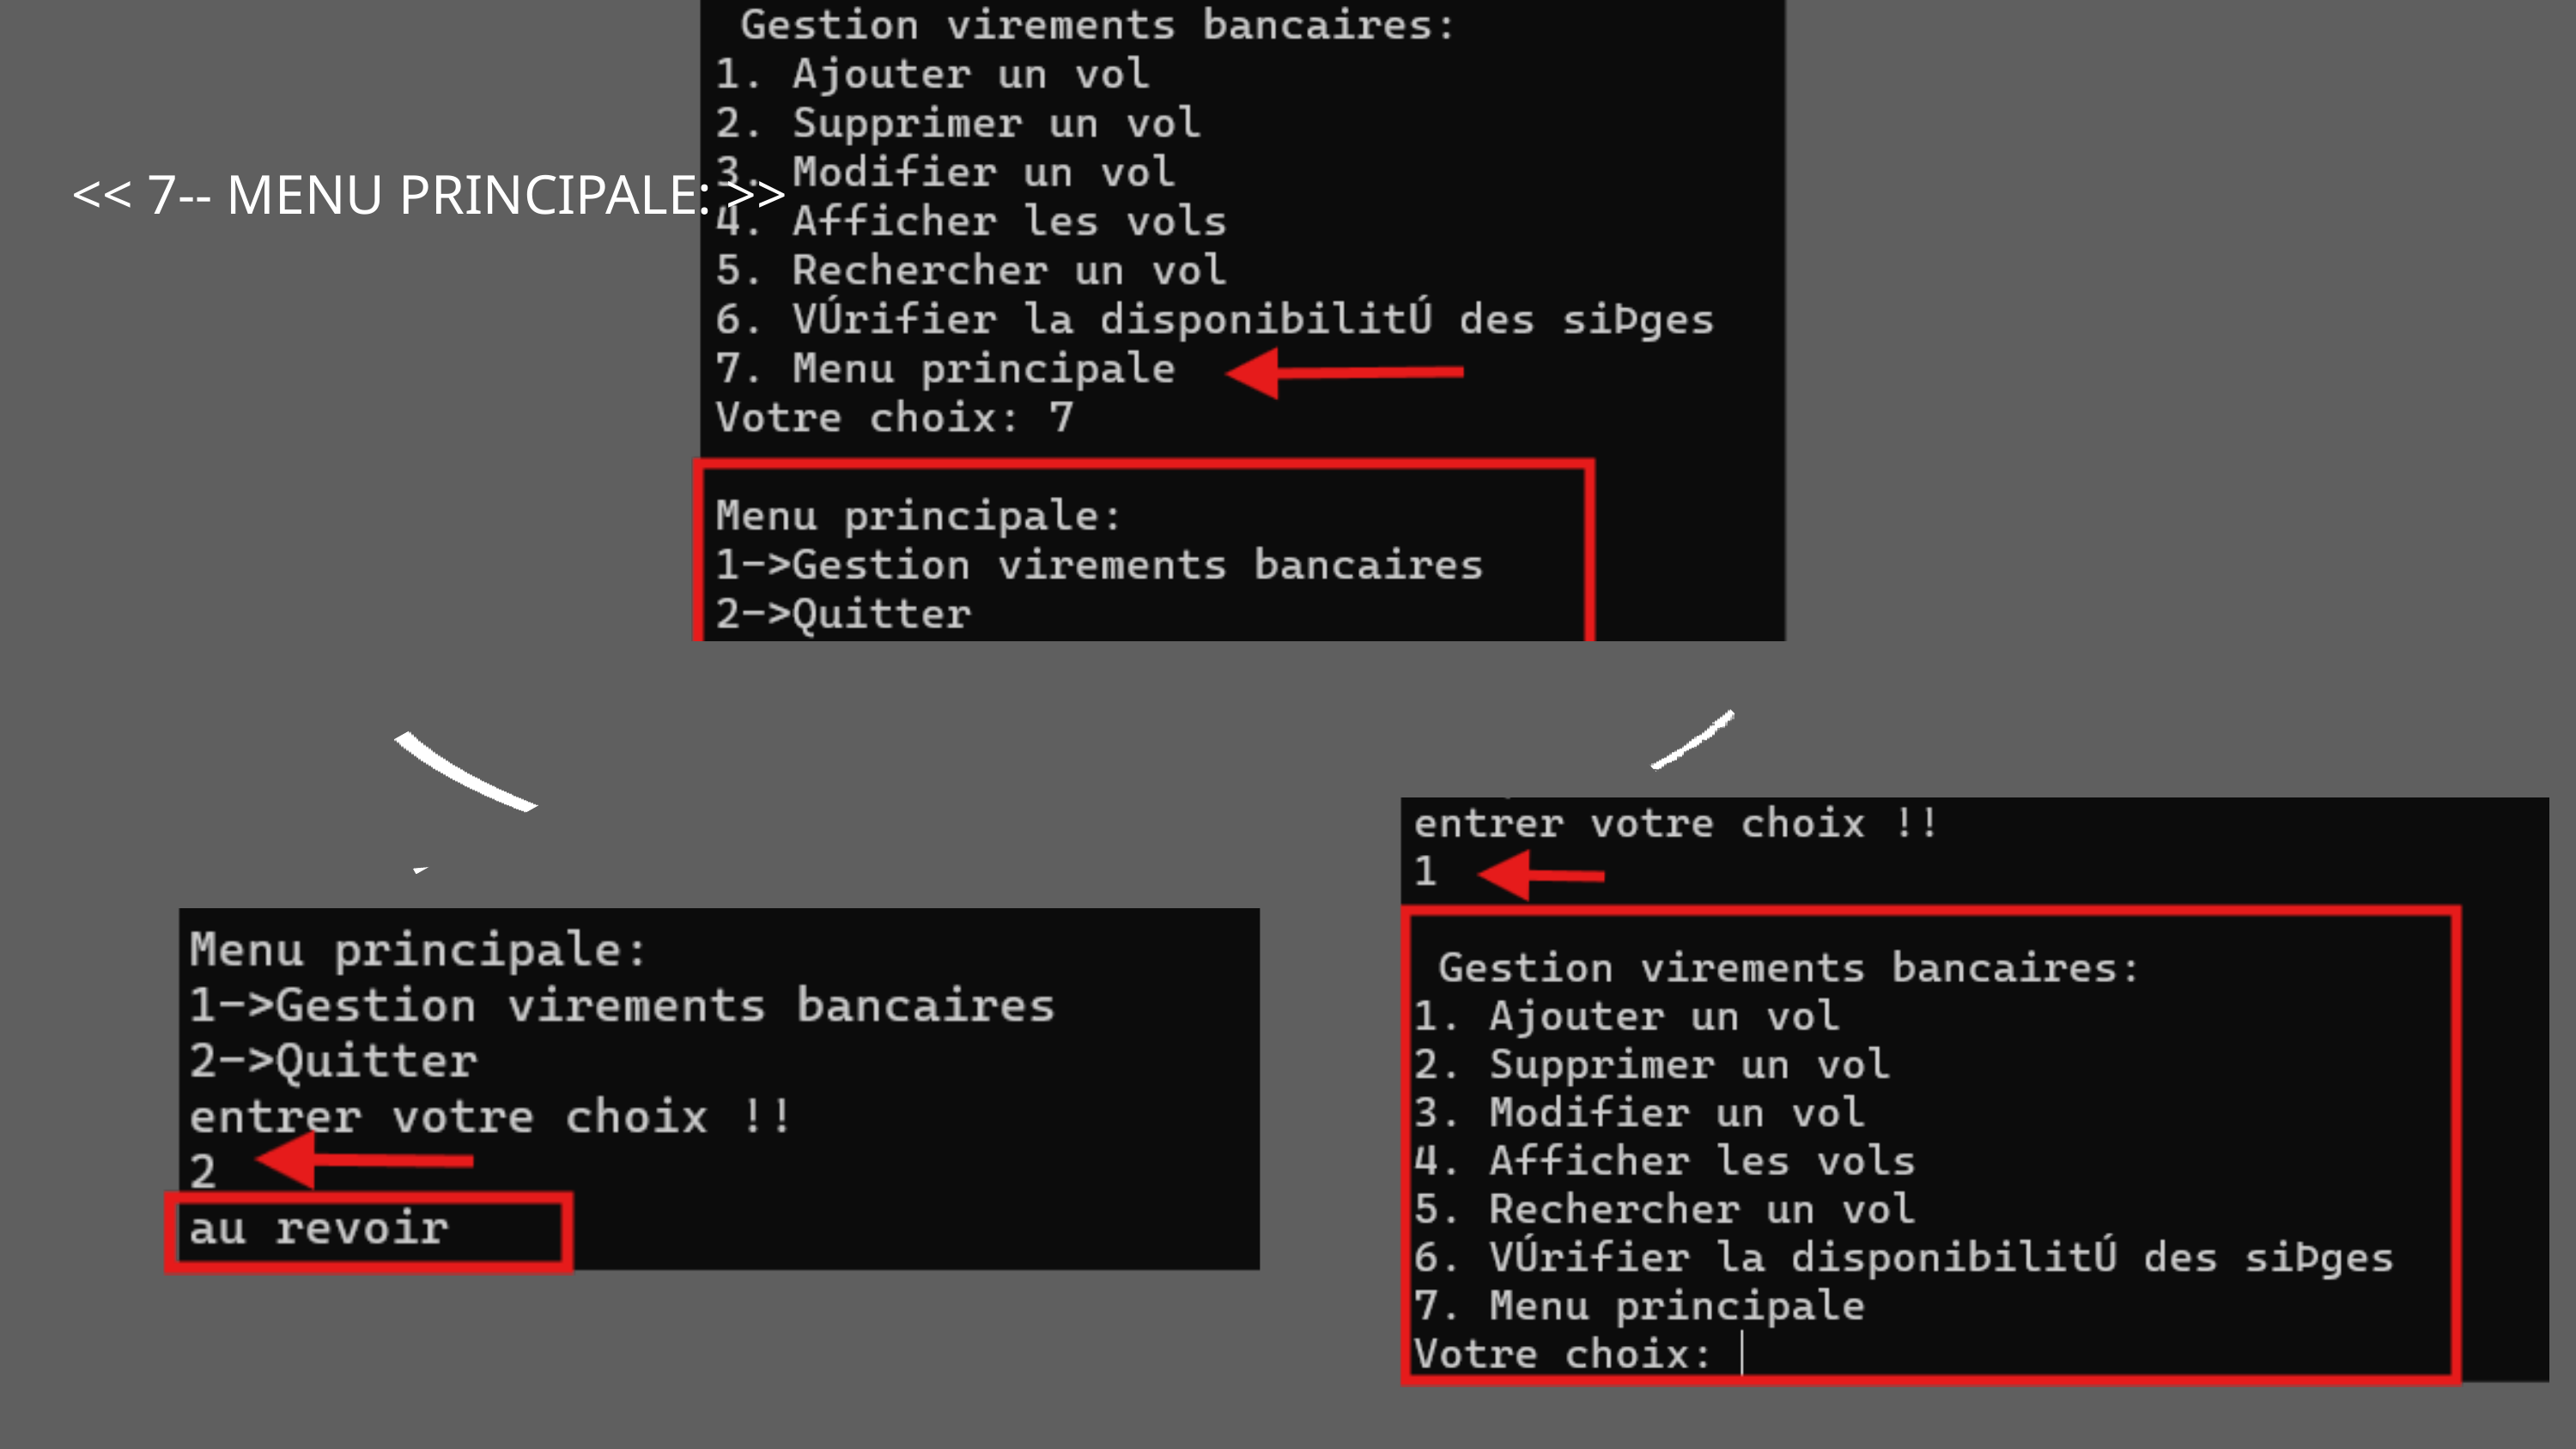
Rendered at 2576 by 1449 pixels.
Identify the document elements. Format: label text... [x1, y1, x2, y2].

text_box [353, 574, 751, 875]
text_box [163, 908, 1261, 1276]
text_box << 7-- MENU PRINCIPALE: >> [72, 155, 819, 225]
text_box [1400, 797, 2549, 1387]
text_box [690, 0, 1886, 641]
text_box [1495, 543, 1778, 826]
